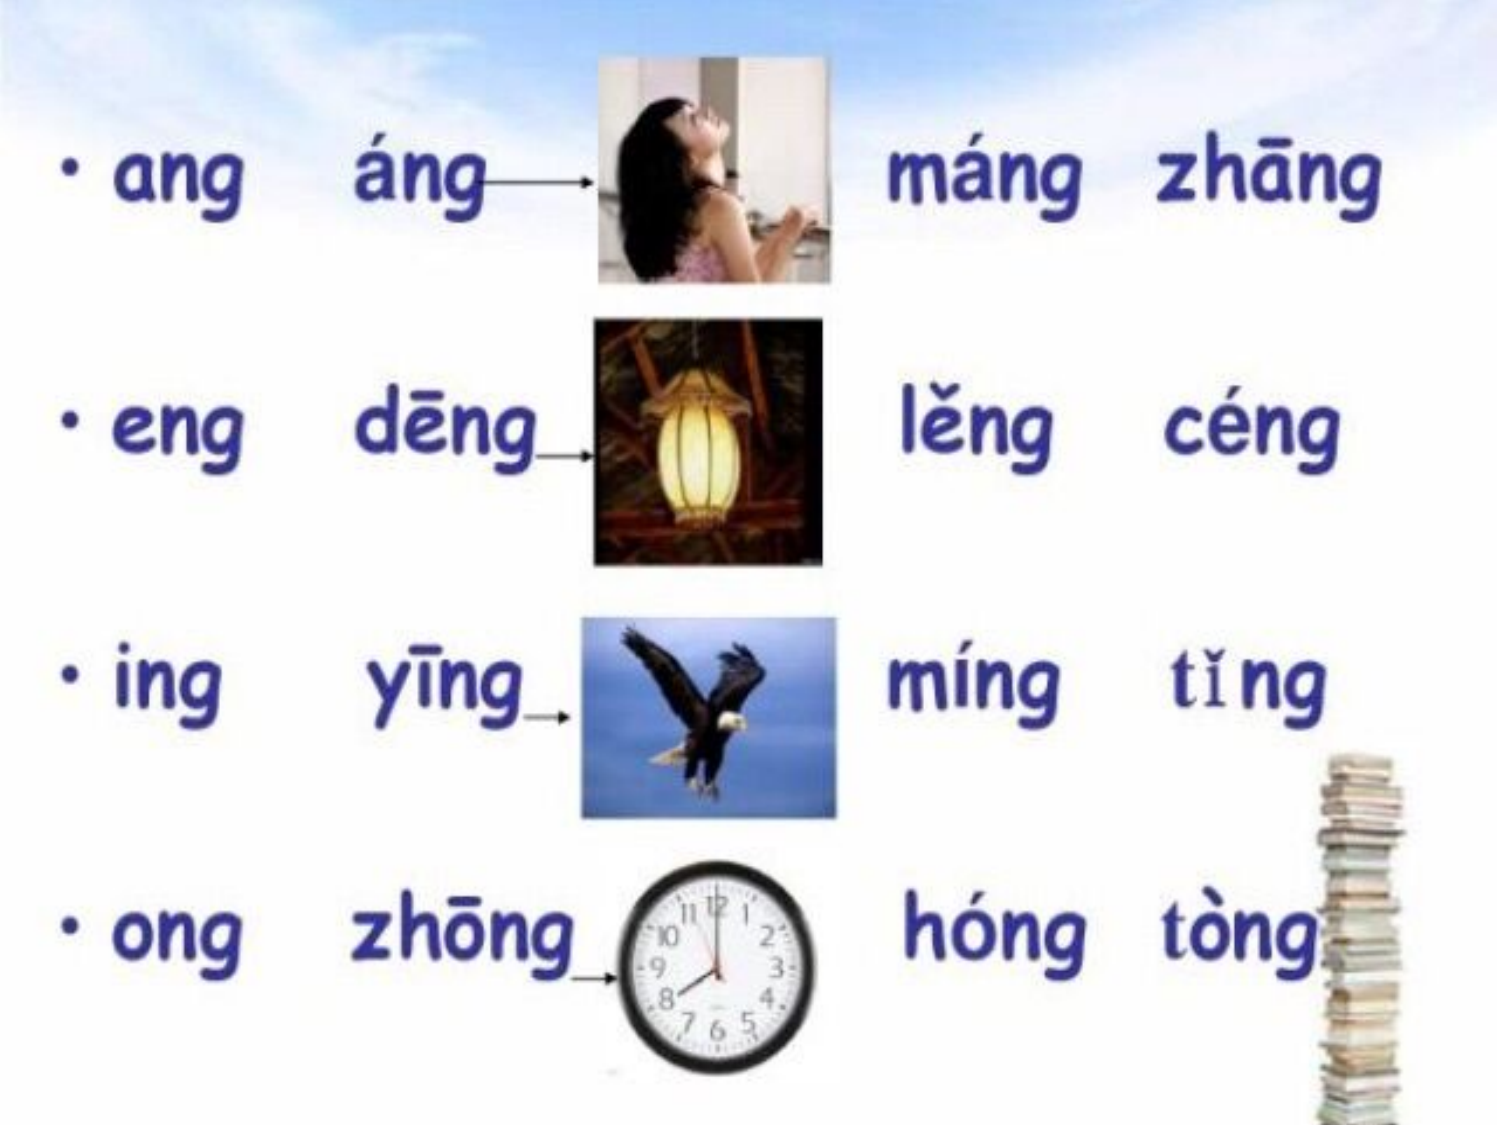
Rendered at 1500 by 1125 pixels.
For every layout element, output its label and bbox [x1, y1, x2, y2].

list [0, 0, 1497, 1125]
